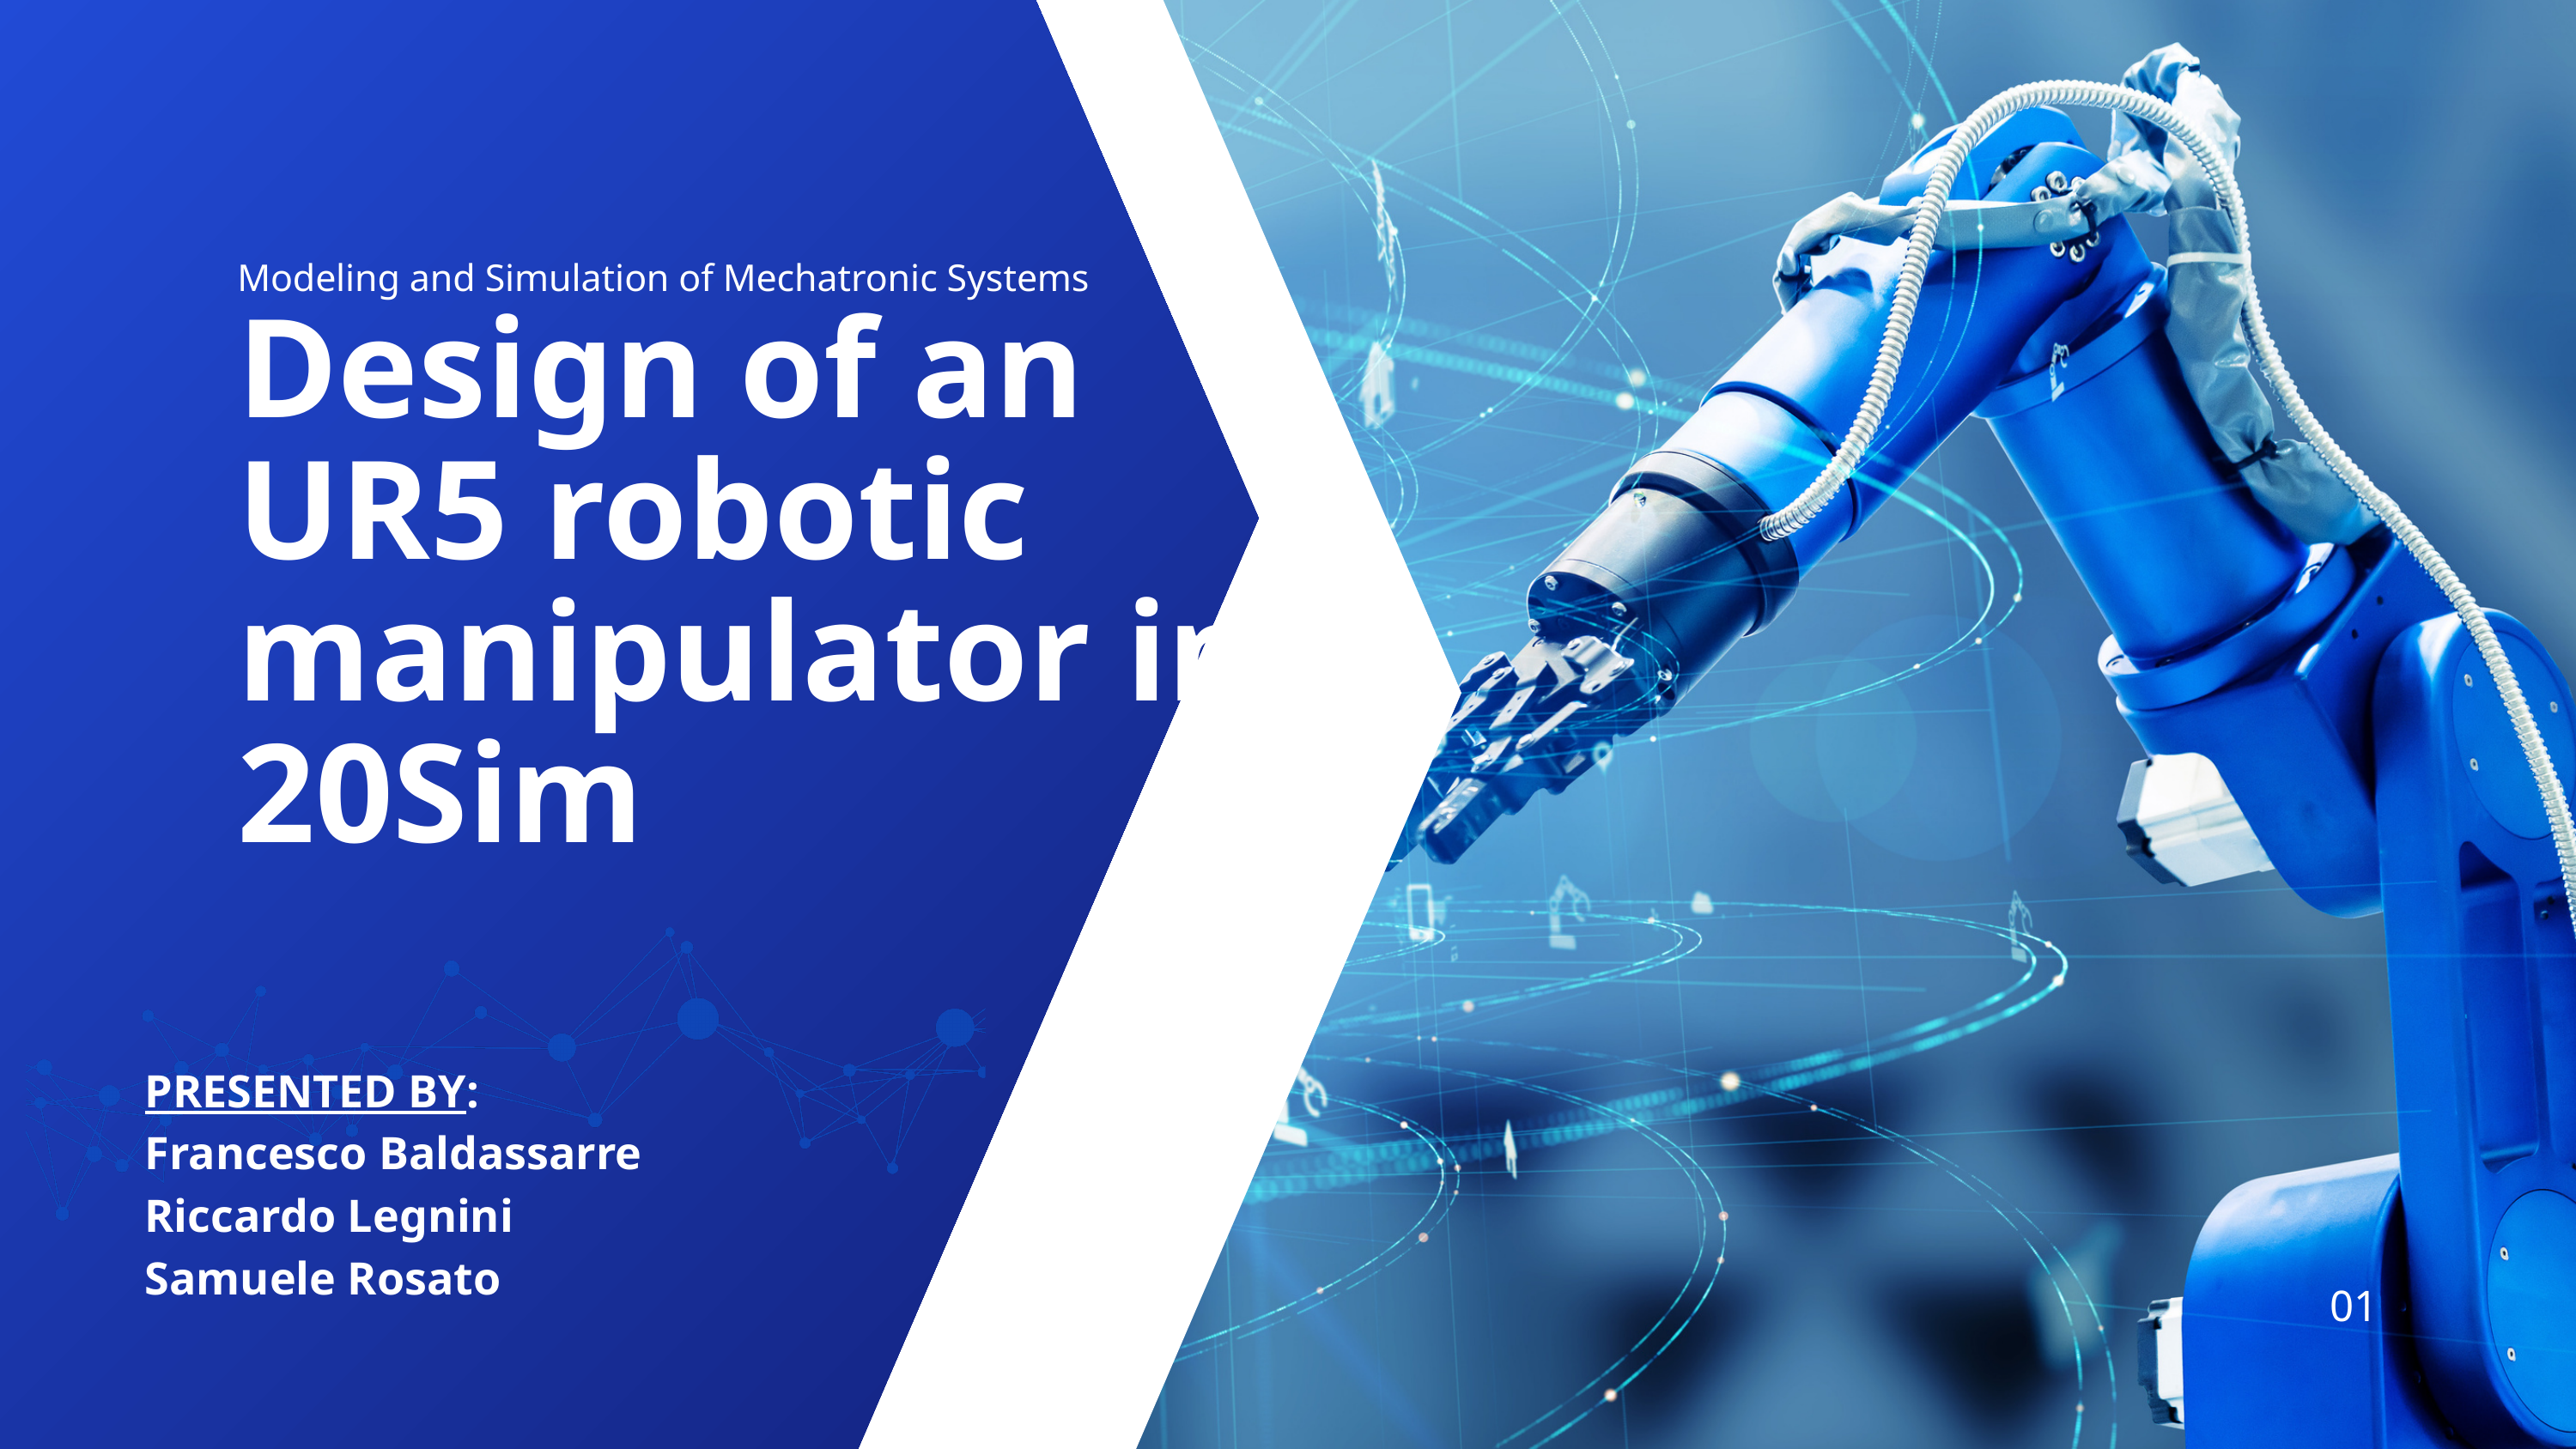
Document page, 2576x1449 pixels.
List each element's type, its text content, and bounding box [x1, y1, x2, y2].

text_box 01 [2330, 1270, 2432, 1330]
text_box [0, 0, 1259, 1449]
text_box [1263, 0, 1462, 1449]
text_box [1466, 0, 2576, 1449]
